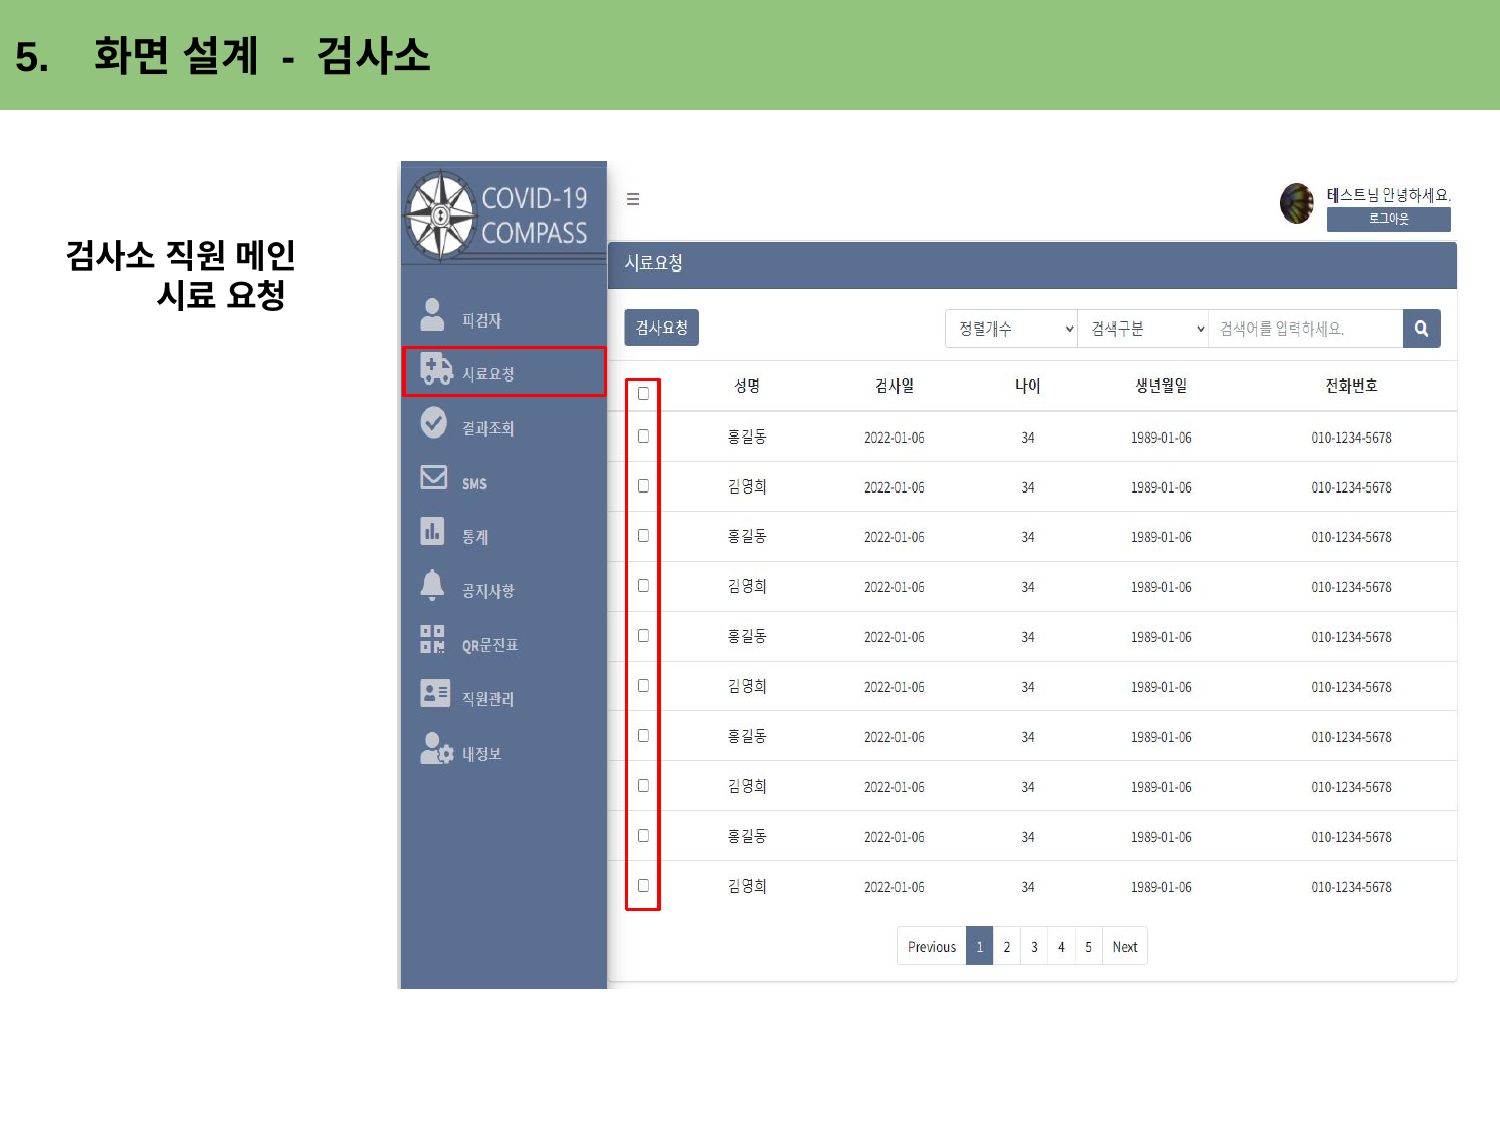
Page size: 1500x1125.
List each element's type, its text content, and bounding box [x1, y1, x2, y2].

title 5. 화면 설계 - 검사소 [0, 0, 1500, 110]
picture [397, 161, 1465, 989]
text_box 검사소 직원 메인 시료 요청 [50, 220, 383, 371]
